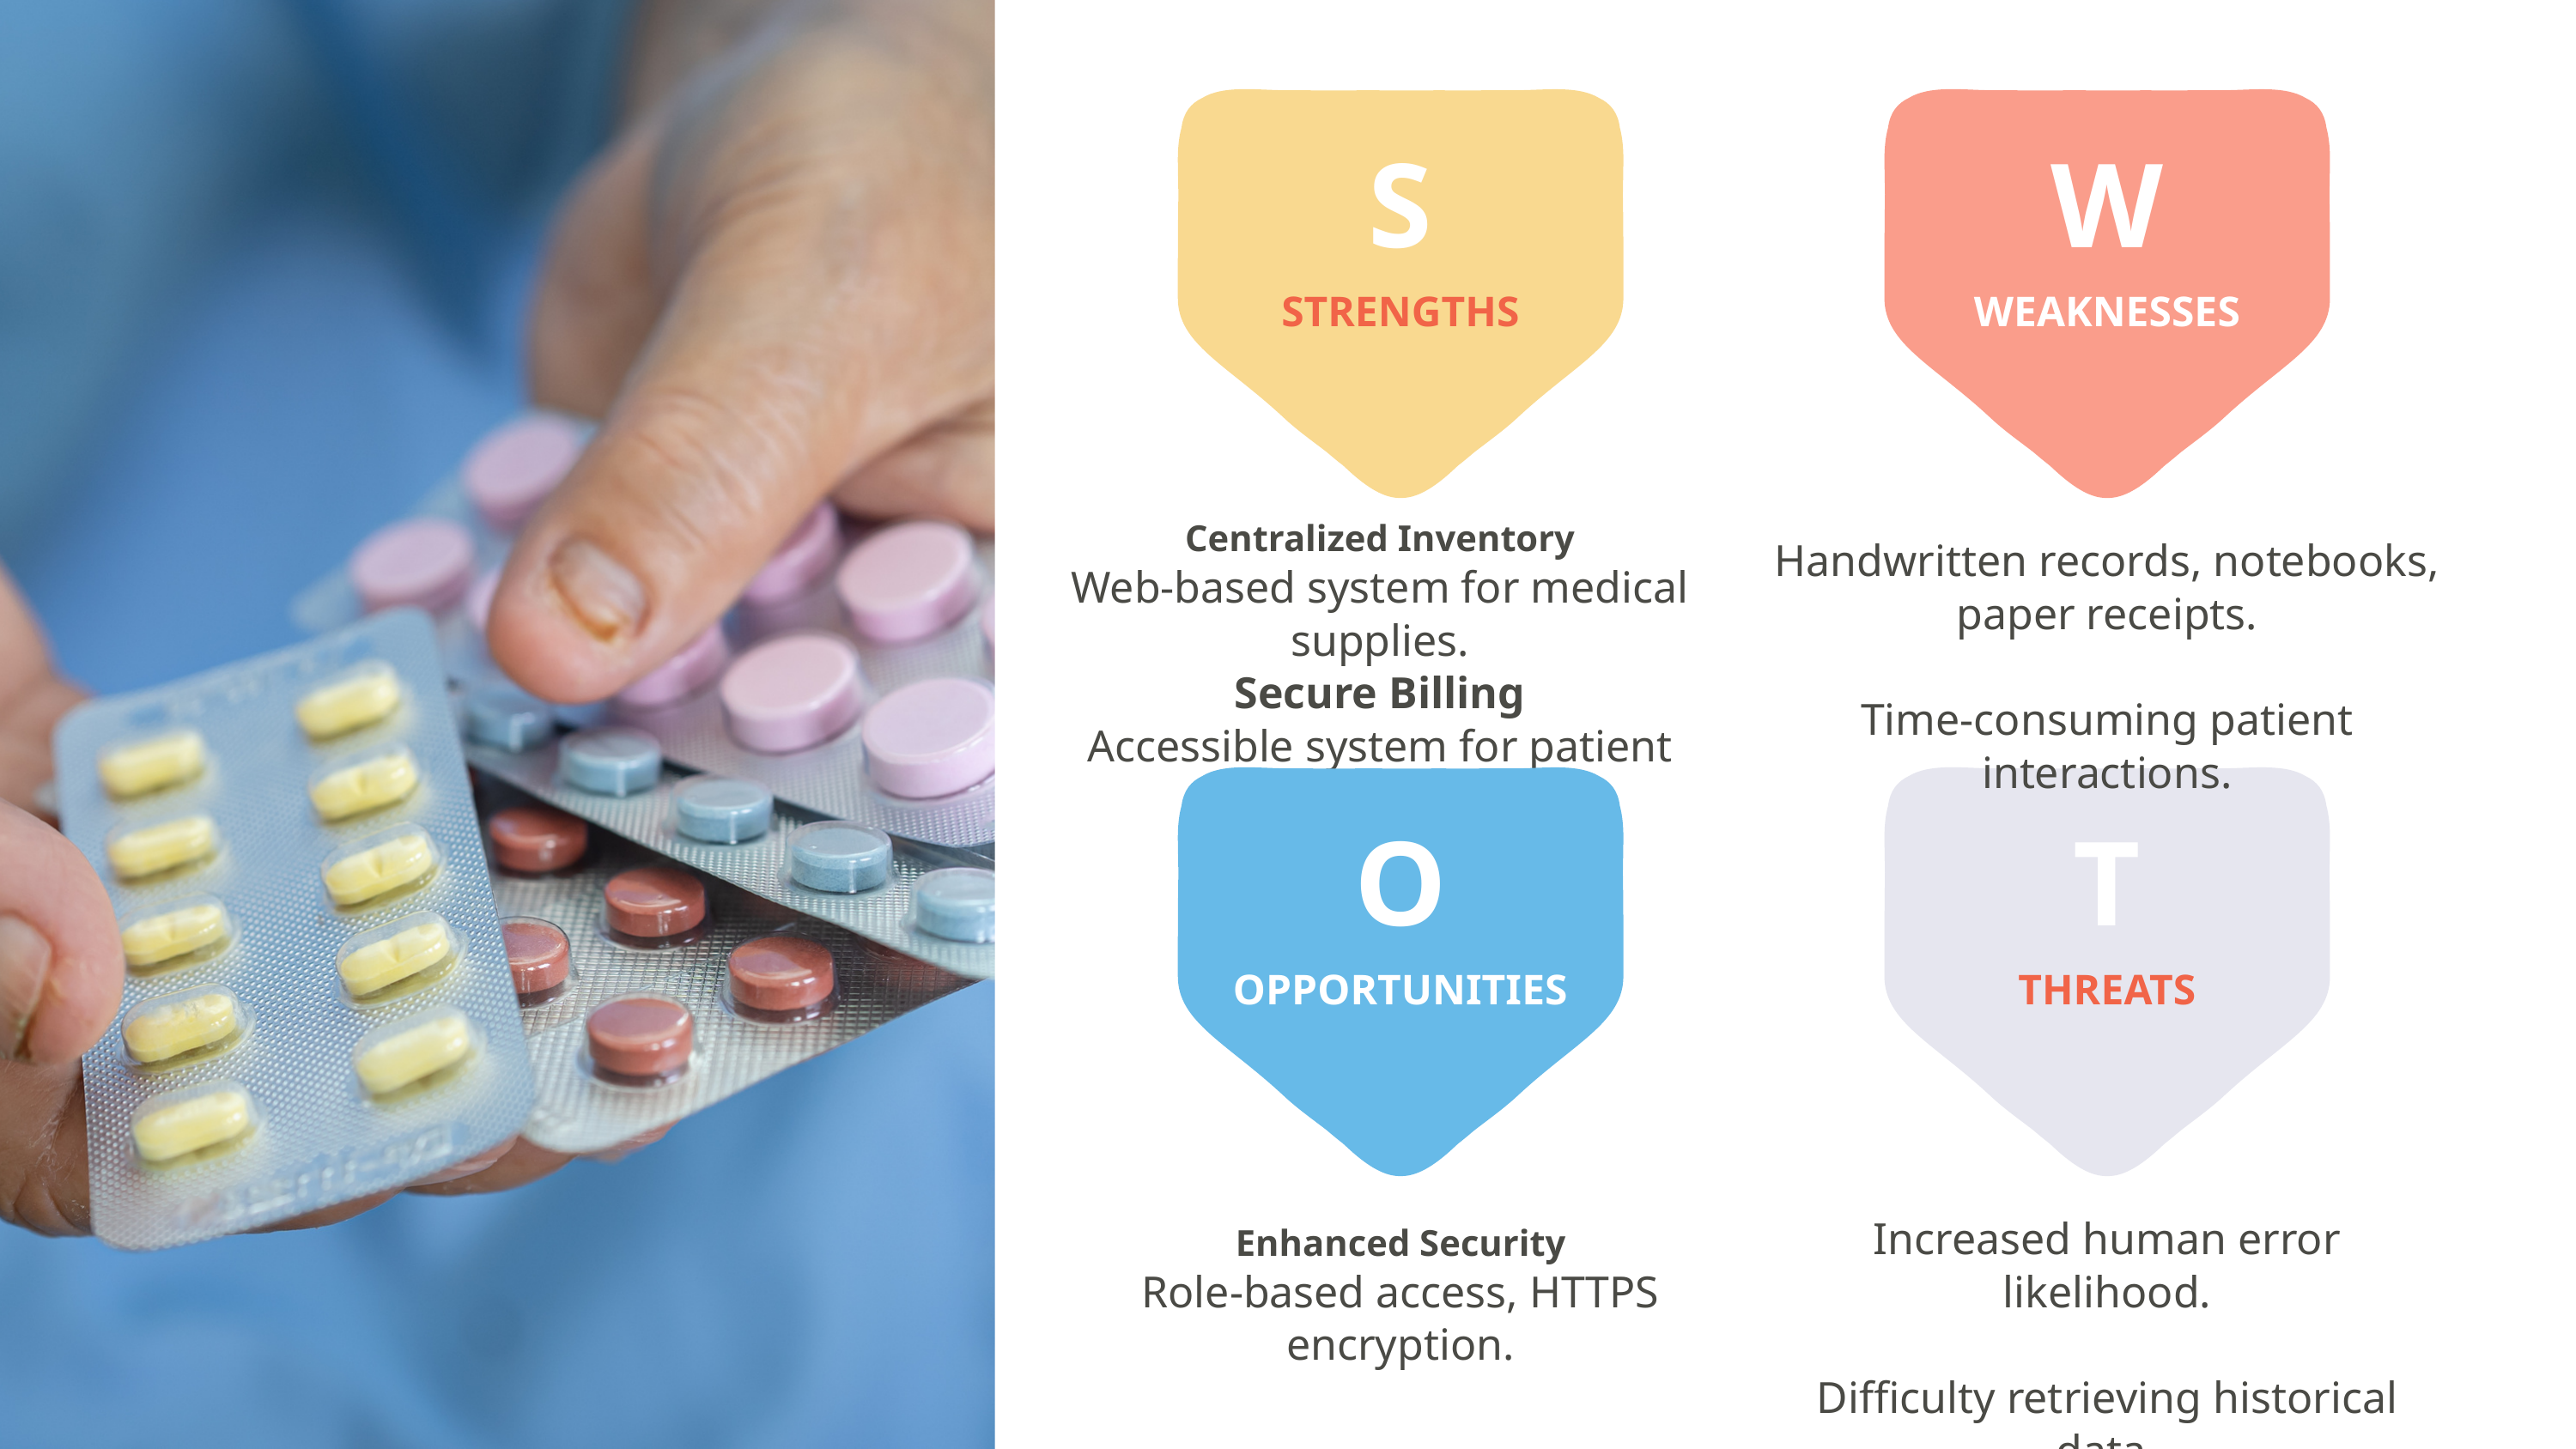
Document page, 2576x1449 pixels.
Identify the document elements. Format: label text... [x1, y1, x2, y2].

text_box Centralized Inventory Web-based system for medical supplies. Secure Billing Accessible system for patient services. [1008, 505, 1752, 930]
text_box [1884, 767, 2330, 1177]
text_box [1177, 767, 1624, 1177]
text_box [0, 0, 995, 1449]
text_box Enhanced Security Role-based access, HTTPS encryption. [1098, 1210, 1704, 1422]
text_box Increased human error likelihood. Difficulty retrieving historical data. [1767, 1210, 2447, 1449]
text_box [1177, 88, 1624, 499]
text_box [1884, 88, 2330, 499]
text_box Handwritten records, notebooks, paper receipts. Time-consuming patient interactions. [1735, 531, 2479, 797]
